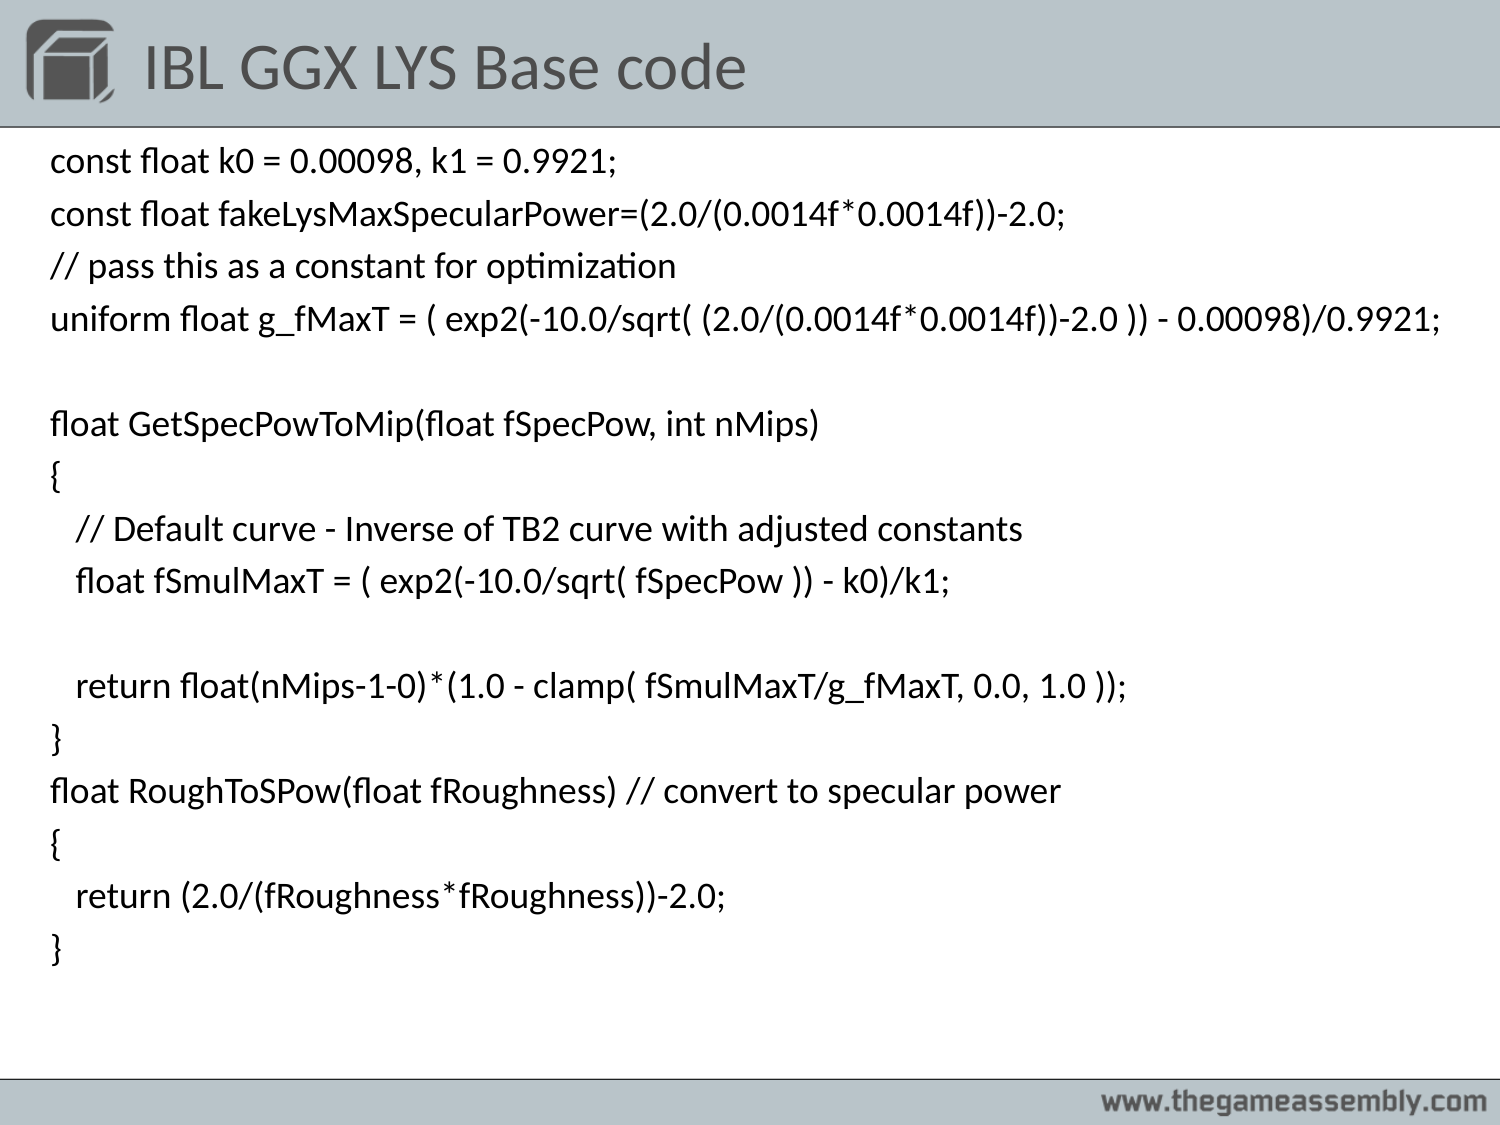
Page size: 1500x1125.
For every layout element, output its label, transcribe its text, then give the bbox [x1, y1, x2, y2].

list const float k0 = 0.00098, k1 = 0.9921; const float fakeLysMaxSpecularPower=(2.0/(0.0014f*0.0014f))-2.0; // pass this as a constant for optimization uniform float g_fMaxT = ( exp2(-10.0/sqrt( (2.0/(0.0014f*0.0014f))-2.0 )) - 0.00098)/0.9921; float GetSpecPowToMip(float fSpecPow, int nMips) { // Default curve - Inverse of TB2 curve with adjusted constants float fSmulMaxT = ( exp2(-10.0/sqrt( fSpecPow )) - k0)/k1; return float(nMips-1-0)*(1.0 - clamp( fSmulMaxT/g_fMaxT, 0.0, 1.0 )); } float RoughToSPow(float fRoughness) // convert to specular power { return (2.0/(fRoughness*fRoughness))-2.0; } [34, 128, 1466, 1079]
picture [0, 0, 1500, 1125]
title IBL GGX LYS Base code [128, 0, 1500, 126]
